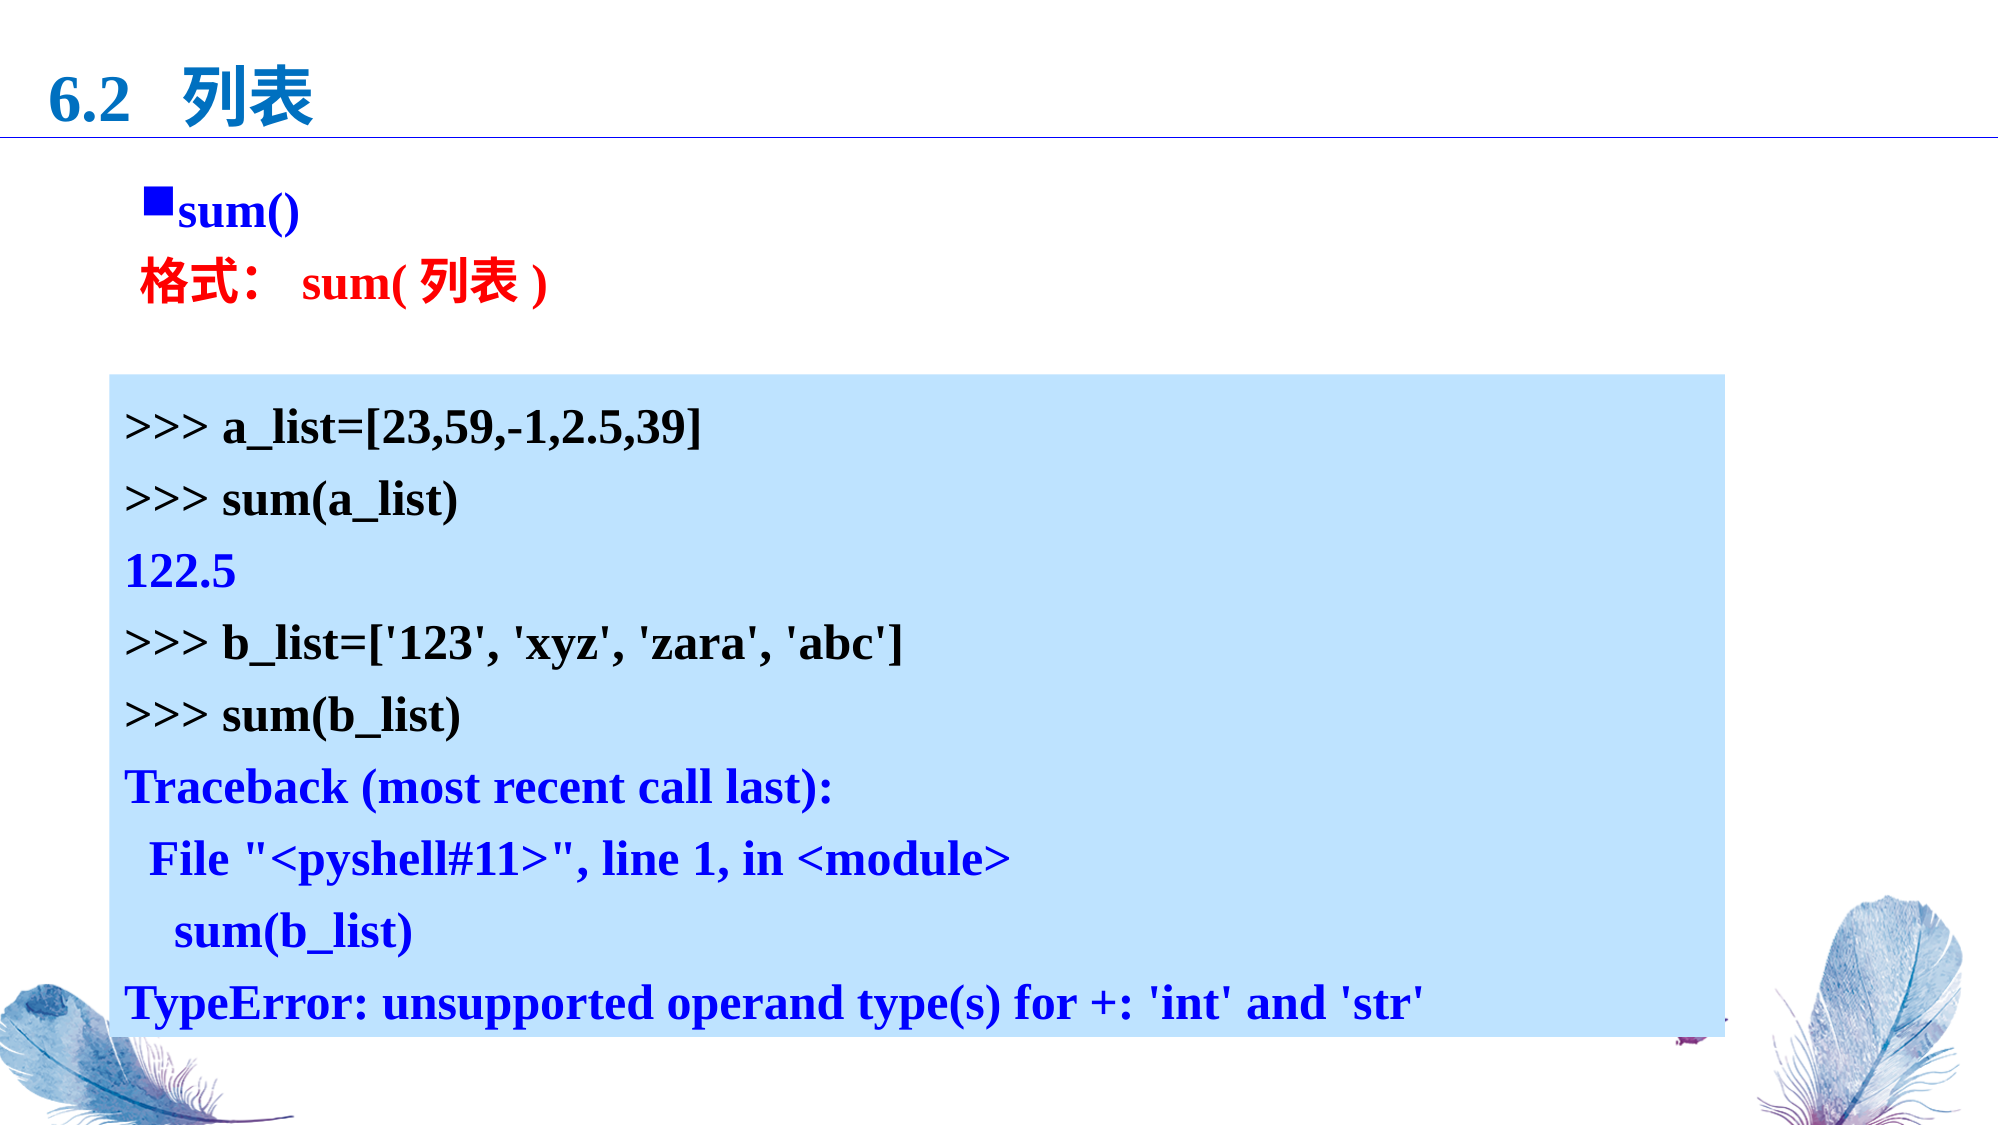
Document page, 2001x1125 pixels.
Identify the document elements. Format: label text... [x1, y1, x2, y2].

text_box 6.2 列表 [0, 37, 1700, 136]
text_box sum() 格式：sum(列表) [125, 158, 1125, 317]
text_box >>> a_list=[23,59,-1,2.5,39] >>> sum(a_list) 122.5 >>> b_list=['123', 'xyz', 'zara', 'abc'] >>> sum(b_list) Traceback (most recent call last): File "<pyshell#11>", line 1, in <module> sum(b_list) TypeError: unsupported operand type(s) for +: 'int' and 'str' [109, 374, 1725, 1037]
picture [0, 887, 2001, 1125]
